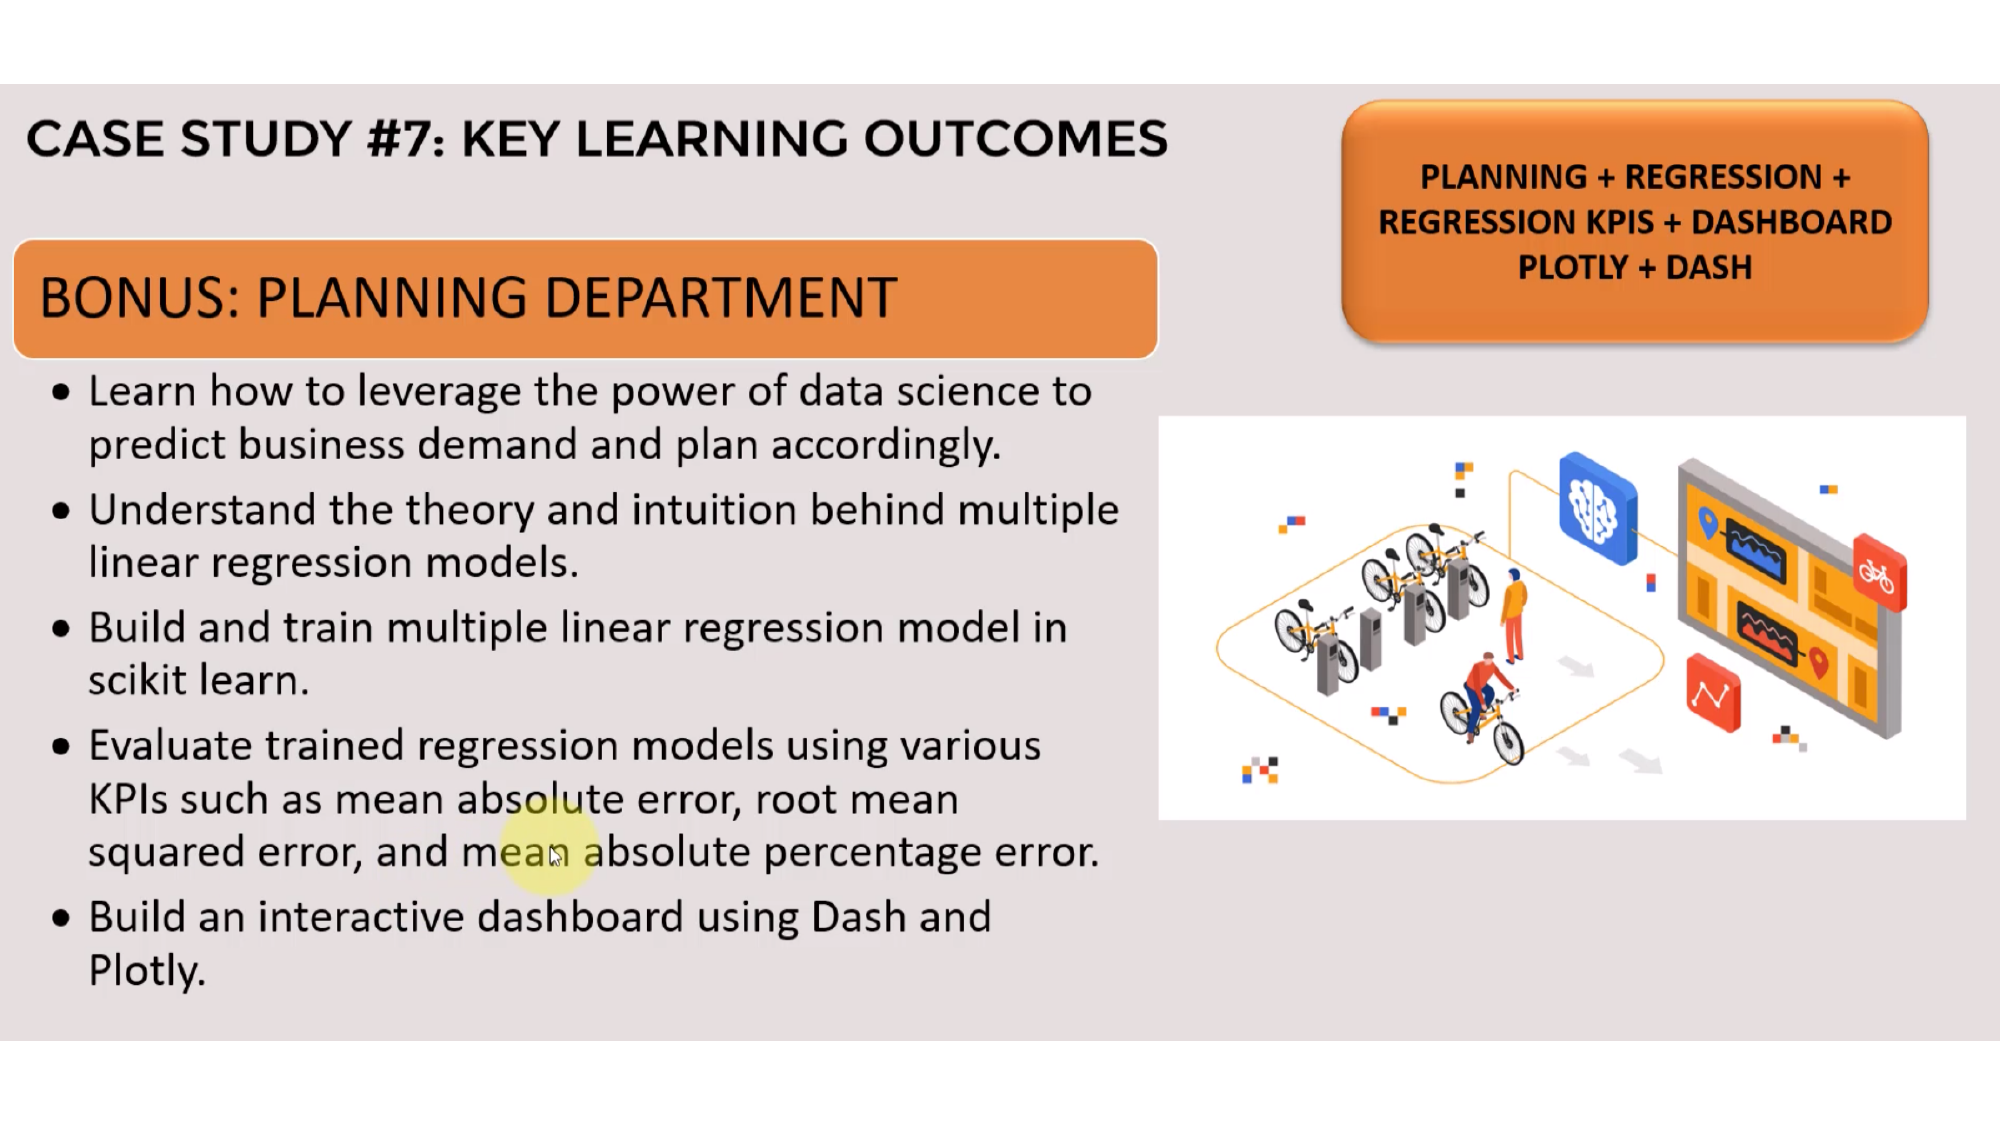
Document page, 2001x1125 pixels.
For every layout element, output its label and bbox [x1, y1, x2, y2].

picture [0, 84, 2000, 1041]
